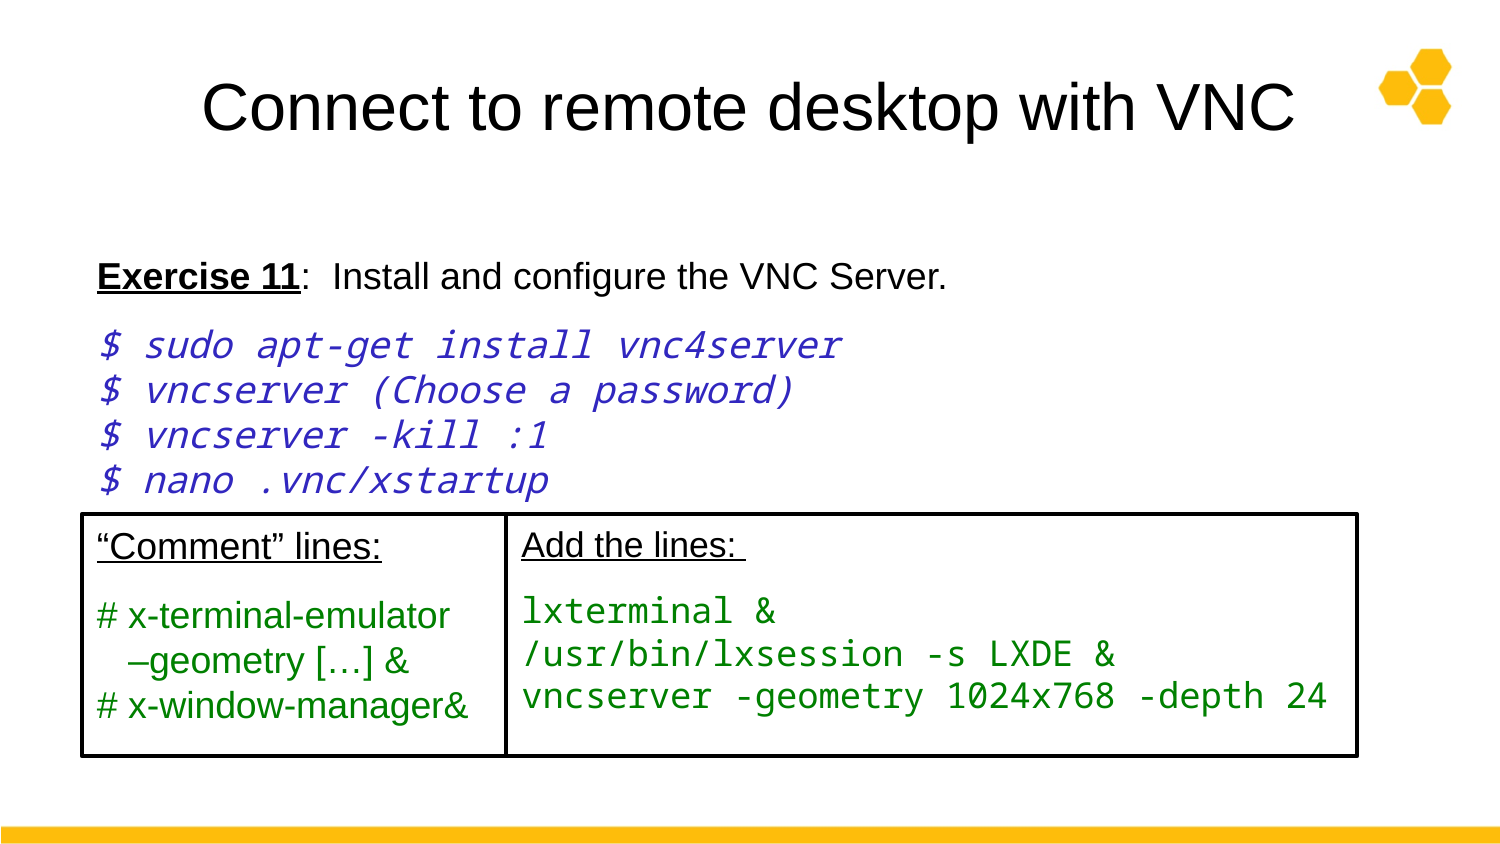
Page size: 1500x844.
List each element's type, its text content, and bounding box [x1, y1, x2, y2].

list “Comment” lines: # x-terminal-emulator –geometry […] & # x-window-manager& [80, 512, 504, 758]
title Connect to remote desktop with VNC [75, 33, 1425, 175]
picture [0, 0, 1500, 844]
list Add the lines: lxterminal & /usr/bin/lxsession -s LXDE & vncserver -geometry 1024x768 -depth 24 [504, 512, 1359, 758]
list Exercise 11: Install and configure the VNC Server. $ sudo apt-get install vnc4server $ vncserver (Choose a password) $ vncserver -kill :1 $ nano .vnc/xstartup [81, 244, 1324, 513]
